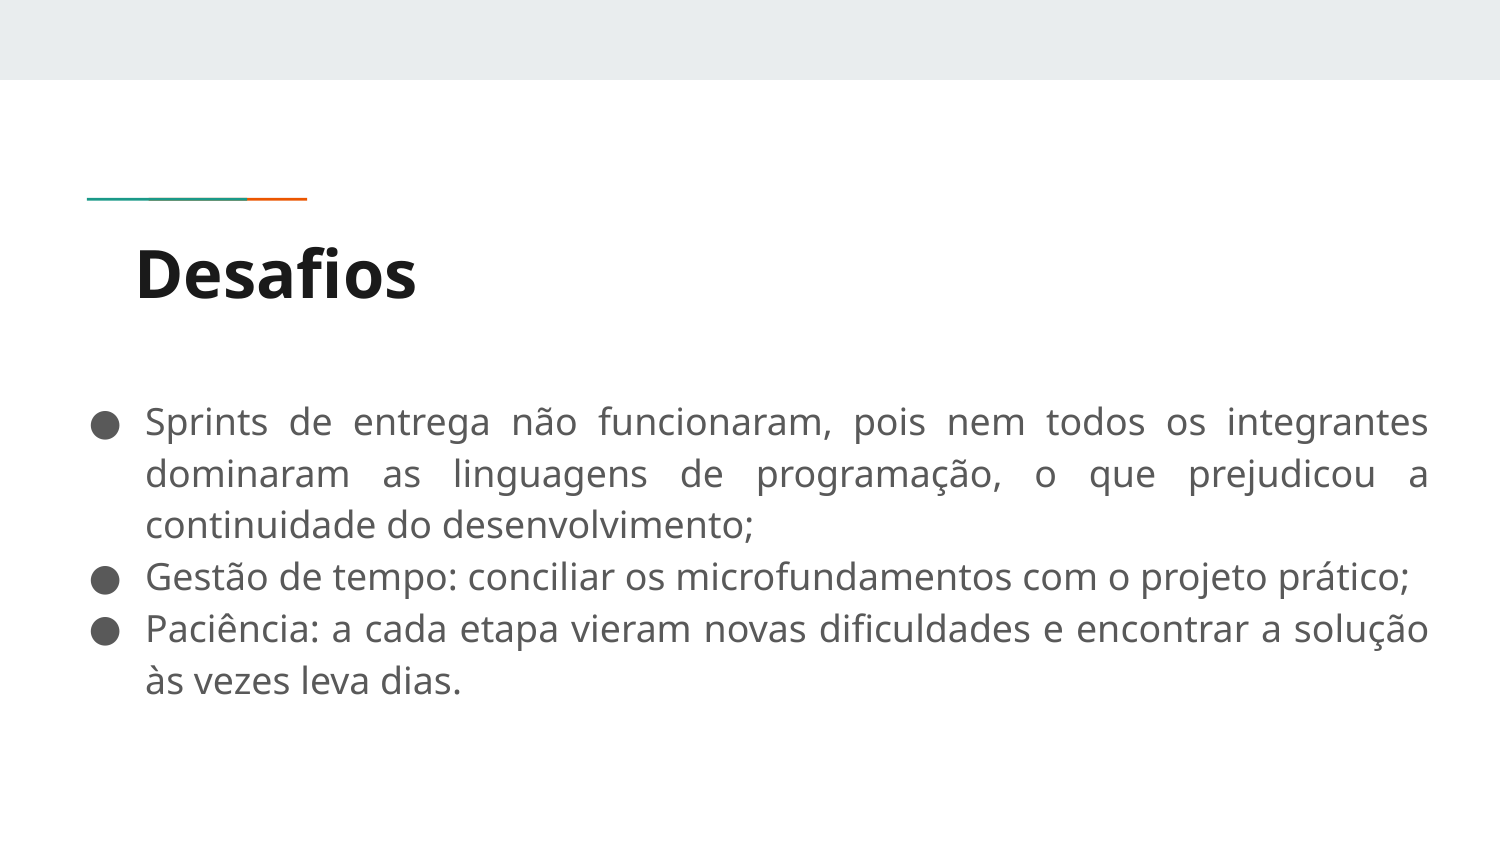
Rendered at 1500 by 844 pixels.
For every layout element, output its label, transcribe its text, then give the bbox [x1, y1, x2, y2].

list Sprints de entrega não funcionaram, pois nem todos os integrantes dominaram as linguagens de programação, o que prejudicou a continuidade do desenvolvimento; Gestão de tempo: conciliar os microfundamentos com o projeto prático; Paciência: a cada etapa vieram novas dificuldades e encontrar a solução às vezes leva dias. [55, 376, 1446, 774]
title Desafios [119, 216, 1381, 305]
